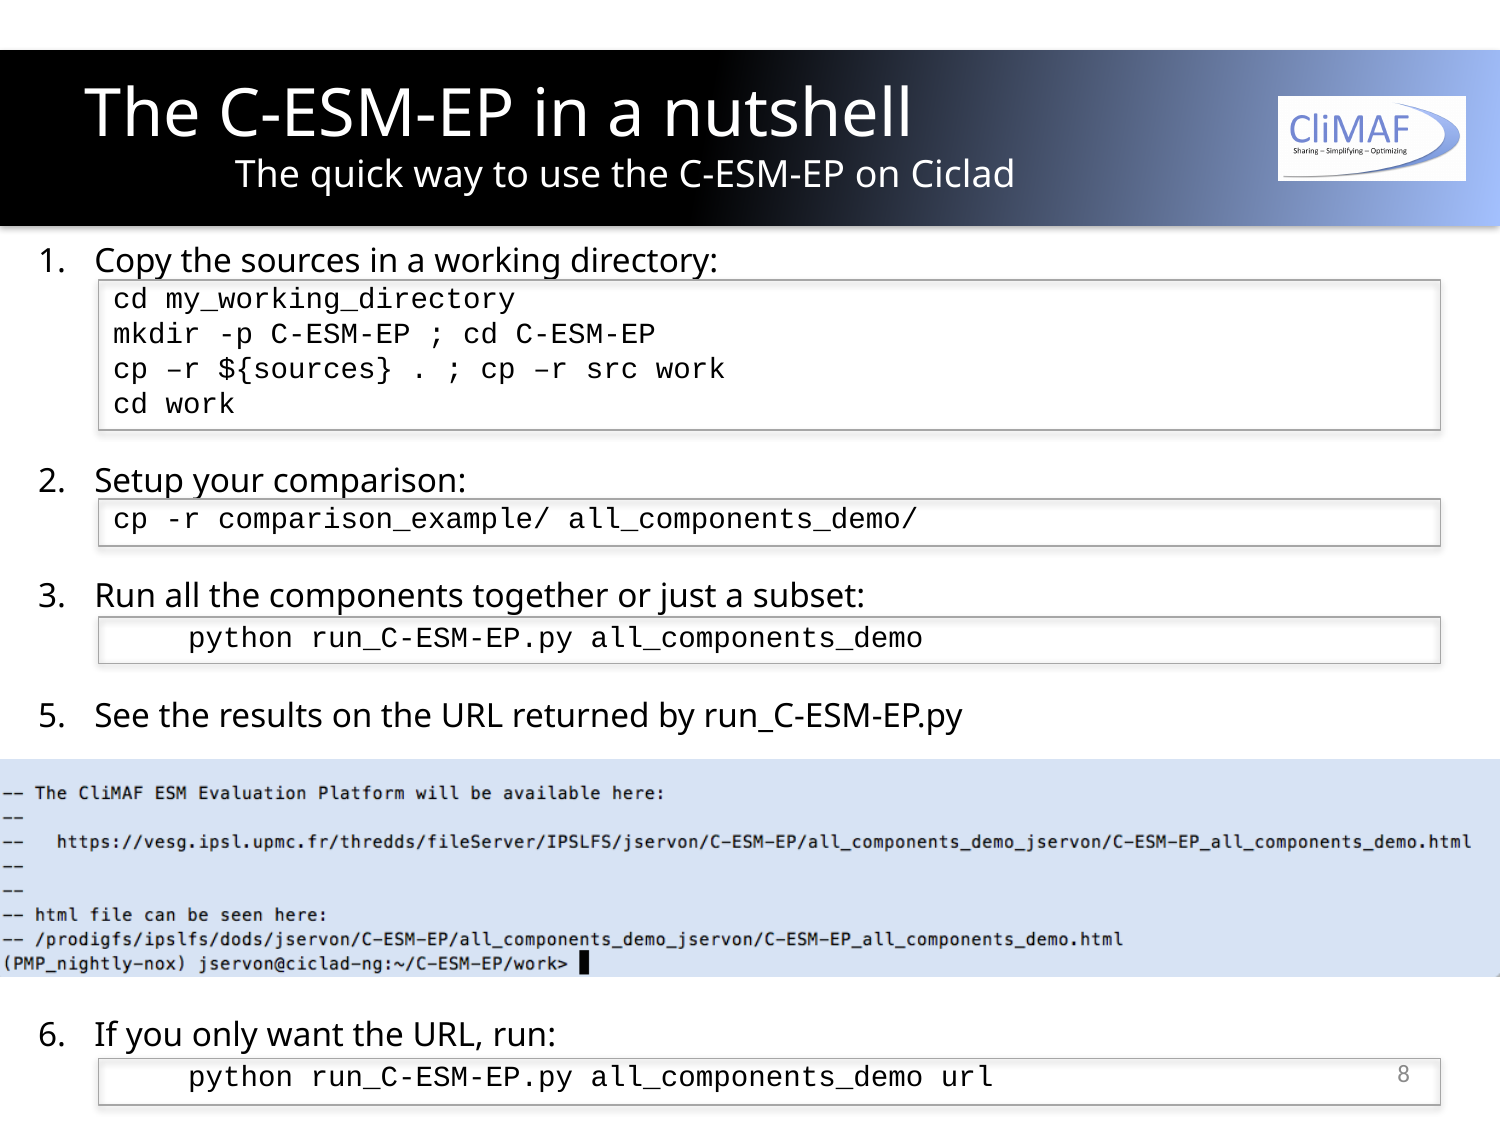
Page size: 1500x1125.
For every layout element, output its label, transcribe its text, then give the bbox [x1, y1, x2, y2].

slide_number 8 [1074, 1042, 1425, 1103]
text_box [98, 498, 1441, 547]
text_box [98, 279, 1441, 431]
text_box Copy the sources in a working directory: cd my_working_directory mkdir -p C-ESM-EP ; cd C-ESM-EP cp –r ${sources} . ; cp –r src work cd work Setup your comparison: cp -r comparison_example/ all_components_demo/ Run all the components together or just a subset: python run_C-ESM-EP.py all_components_demo See the results on the URL returned by run_C-ESM-EP.py If you only want the URL, run: python run_C-ESM-EP.py all_components_demo url [23, 234, 1466, 758]
text_box Copy the sources in a working directory: cd my_working_directory mkdir -p C-ESM-EP ; cd C-ESM-EP cp –r ${sources} . ; cp –r src work cd work Setup your comparison: cp -r comparison_example/ all_components_demo/ Run all the components together or just a subset: python run_C-ESM-EP.py all_components_demo See the results on the URL returned by run_C-ESM-EP.py If you only want the URL, run: python run_C-ESM-EP.py all_components_demo url [23, 985, 1466, 1125]
text_box [0, 49, 1500, 227]
text_box The C-ESM-EP in a nutshell The quick way to use the C-ESM-EP on Ciclad [70, 62, 1262, 203]
picture [0, 759, 1500, 977]
text_box [98, 1058, 1441, 1106]
text_box [98, 616, 1441, 664]
picture [1278, 96, 1467, 182]
